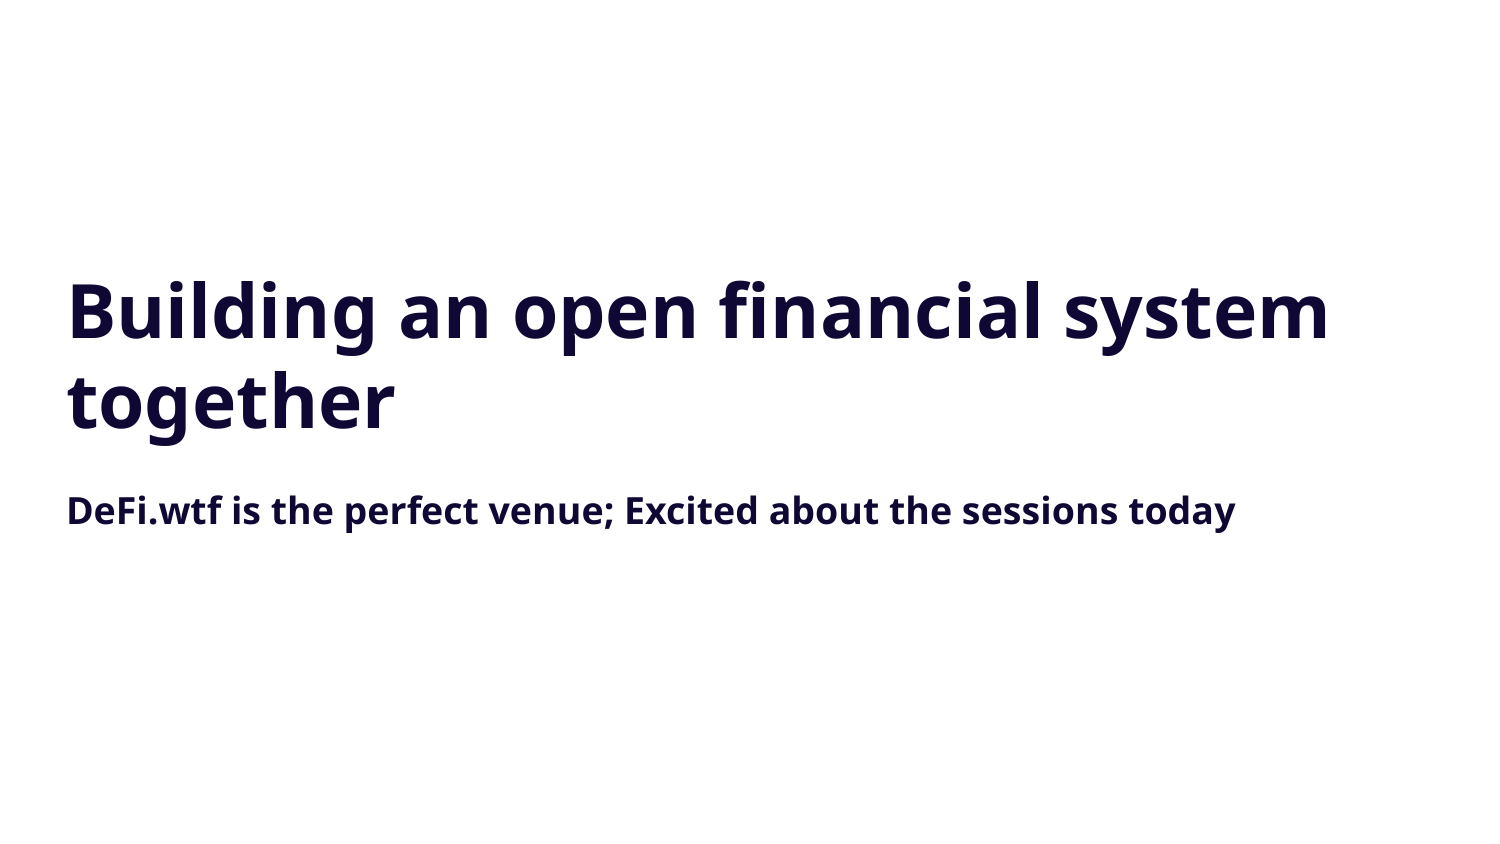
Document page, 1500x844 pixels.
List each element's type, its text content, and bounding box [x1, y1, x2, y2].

subtitle DeFi.wtf is the perfect venue; Excited about the sessions today [51, 464, 1449, 595]
title Building an open financial system together [51, 122, 1449, 459]
